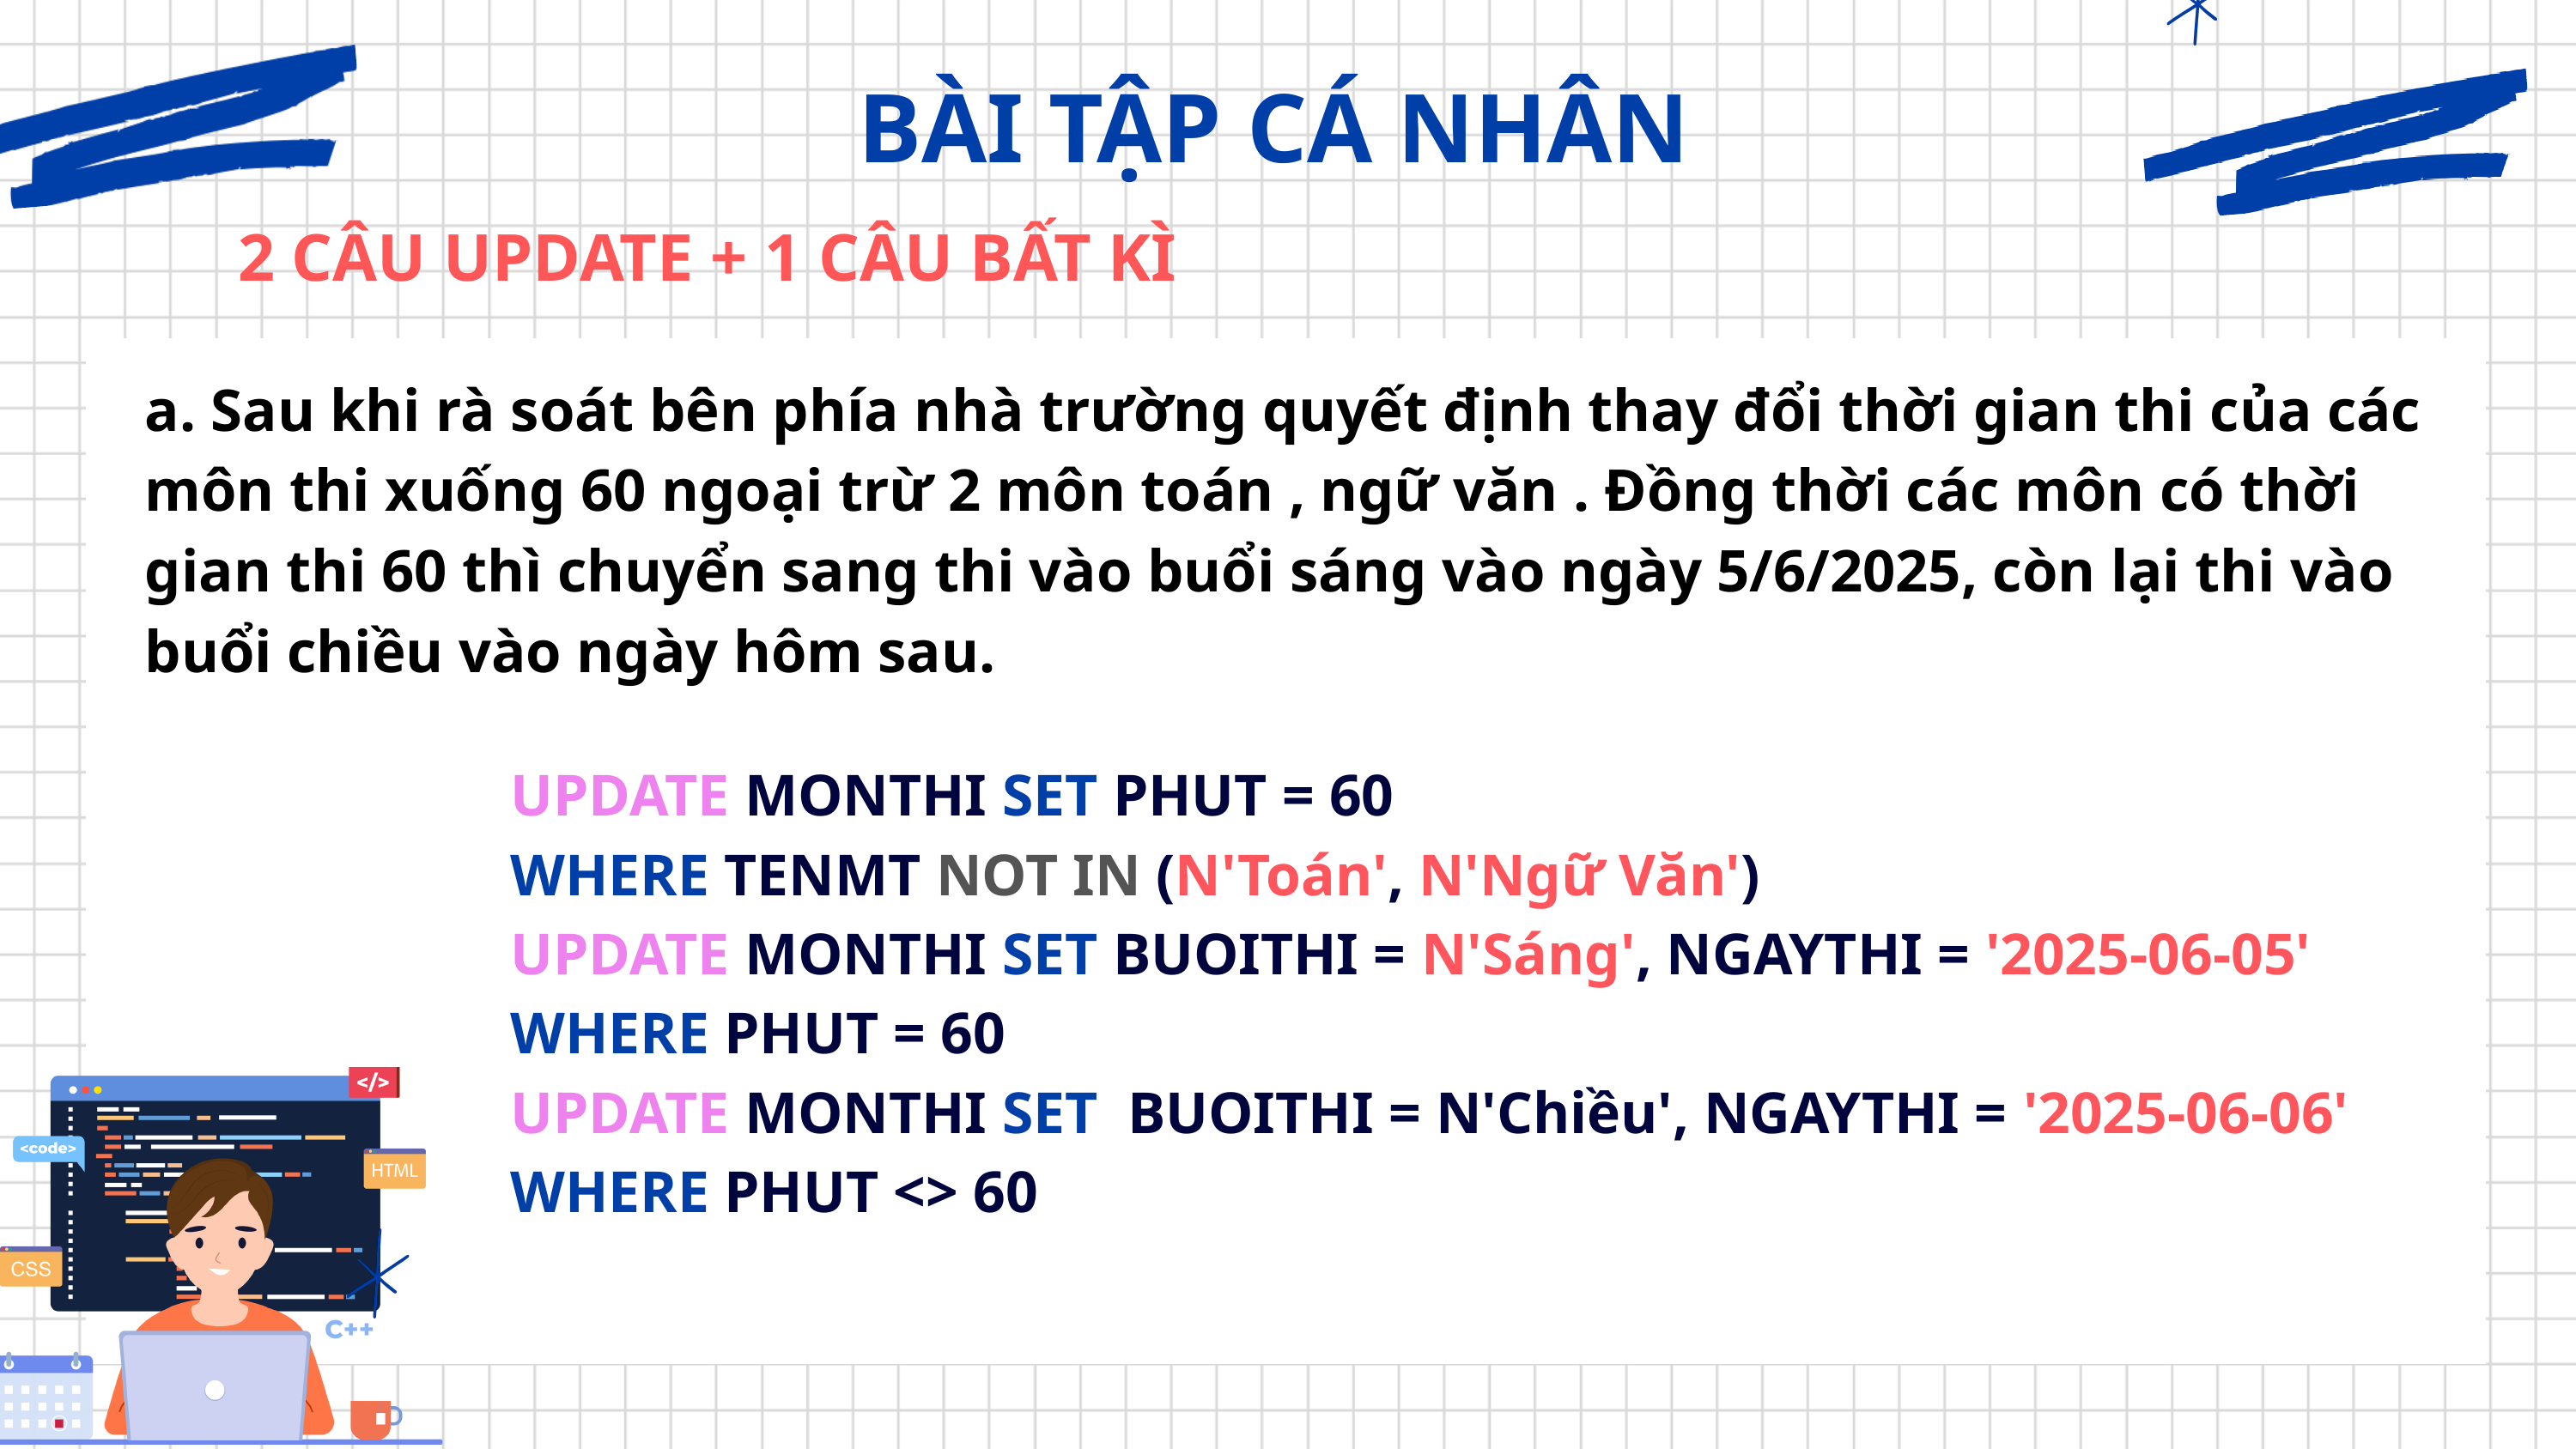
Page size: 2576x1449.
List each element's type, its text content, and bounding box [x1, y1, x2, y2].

text_box [0, 44, 367, 210]
text_box [0, 0, 2576, 1449]
text_box [2487, 339, 2493, 348]
text_box UPDATE MONTHI SET PHUT = 60 WHERE TENMT NOT IN (N'Toán', N'Ngữ Văn') UPDATE MONTHI SET BUOITHI = N'Sáng', NGAYTHI = '2025-06-05' WHERE PHUT = 60 UPDATE MONTHI SET BUOITHI = N'Chiều', NGAYTHI = '2025-06-06' WHERE PHUT <> 60 [510, 748, 2514, 1383]
text_box BÀI TẬP CÁ NHÂN [409, 68, 2139, 183]
text_box [80, 341, 85, 1067]
text_box [0, 1067, 443, 1445]
text_box [80, 1067, 92, 1374]
text_box 2 CÂU UPDATE + 1 CÂU BẤT KÌ [238, 203, 2268, 294]
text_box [85, 337, 2487, 1365]
text_box [2139, 68, 2536, 212]
text_box [2166, 0, 2230, 46]
text_box [2483, 1364, 2493, 1374]
